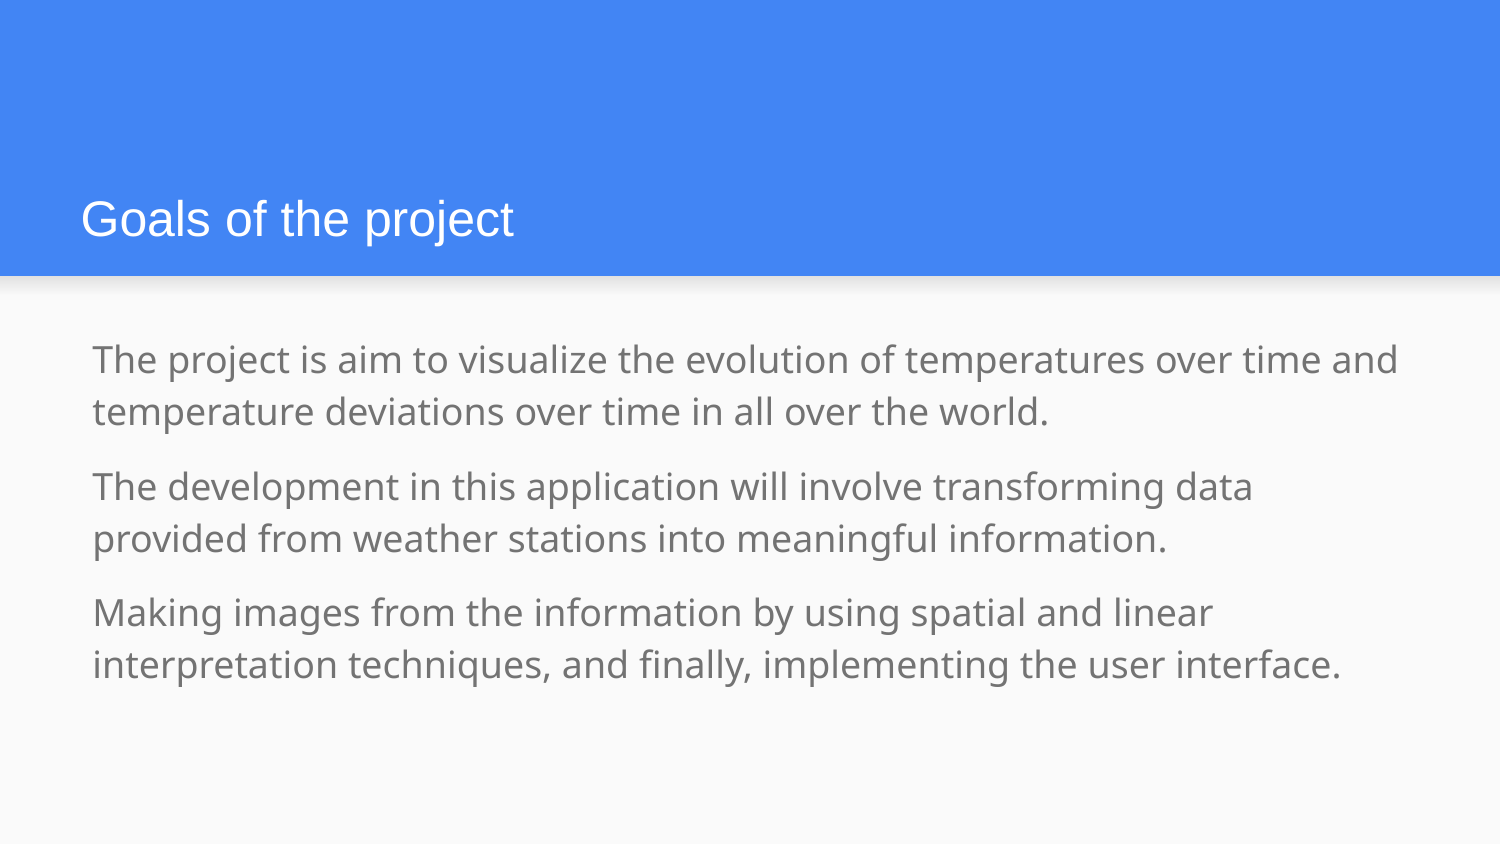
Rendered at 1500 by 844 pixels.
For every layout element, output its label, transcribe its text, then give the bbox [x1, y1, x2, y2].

list The project is aim to visualize the evolution of temperatures over time and temperature deviations over time in all over the world. The development in this application will involve transforming data provided from weather stations into meaningful information. Making images from the information by using spatial and linear interpretation techniques, and finally, implementing the user interface. [77, 314, 1427, 760]
title Goals of the project [65, 135, 1415, 262]
